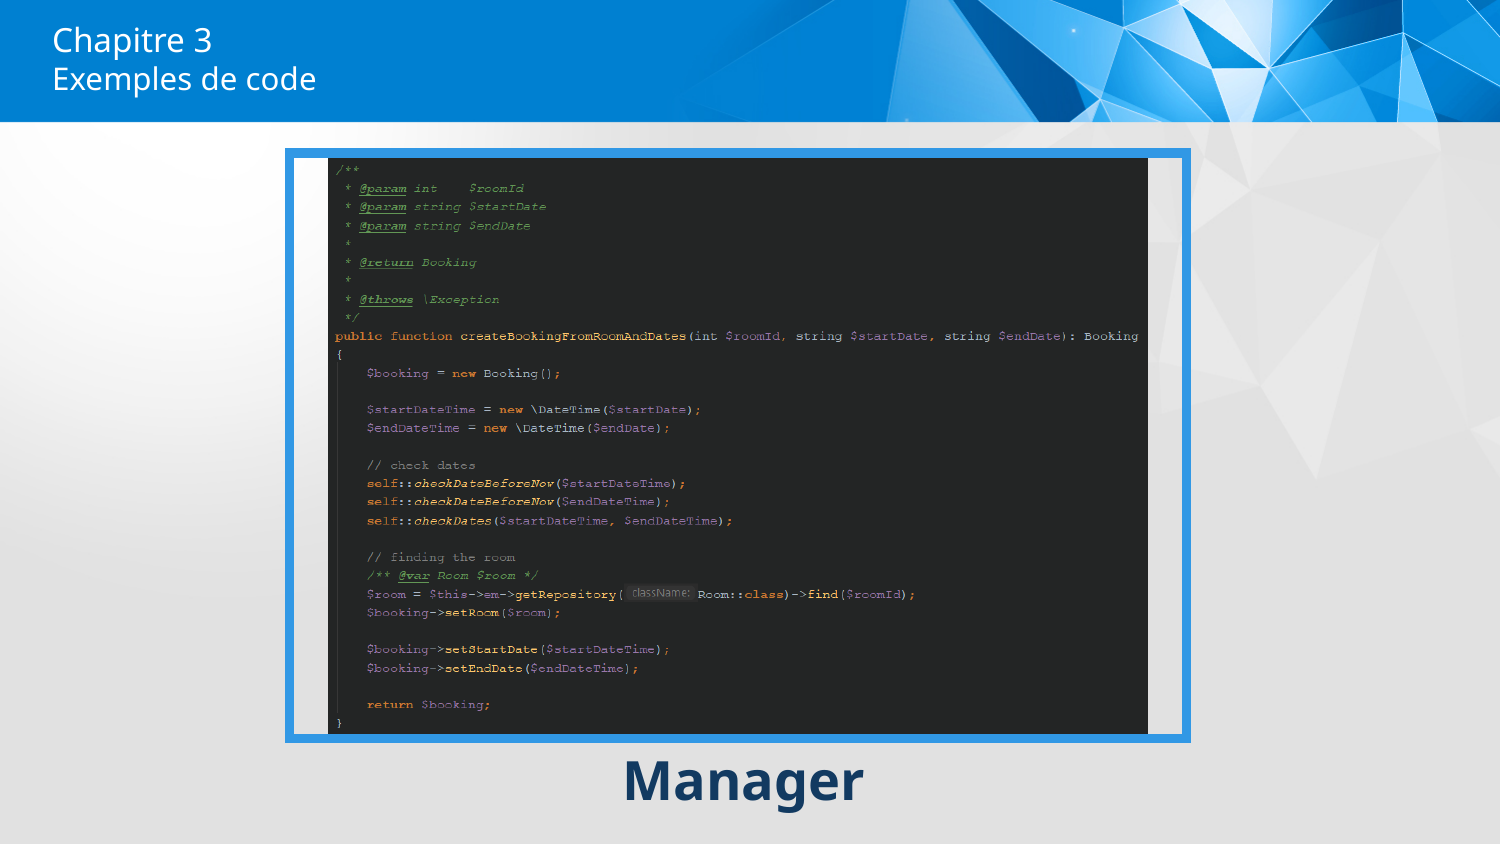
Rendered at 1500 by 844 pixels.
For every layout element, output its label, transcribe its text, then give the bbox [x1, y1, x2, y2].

list Exemples de code [52, 58, 636, 104]
title Manager [294, 748, 1194, 819]
list Chapitre 3 [52, 19, 425, 59]
picture [0, 0, 1500, 844]
